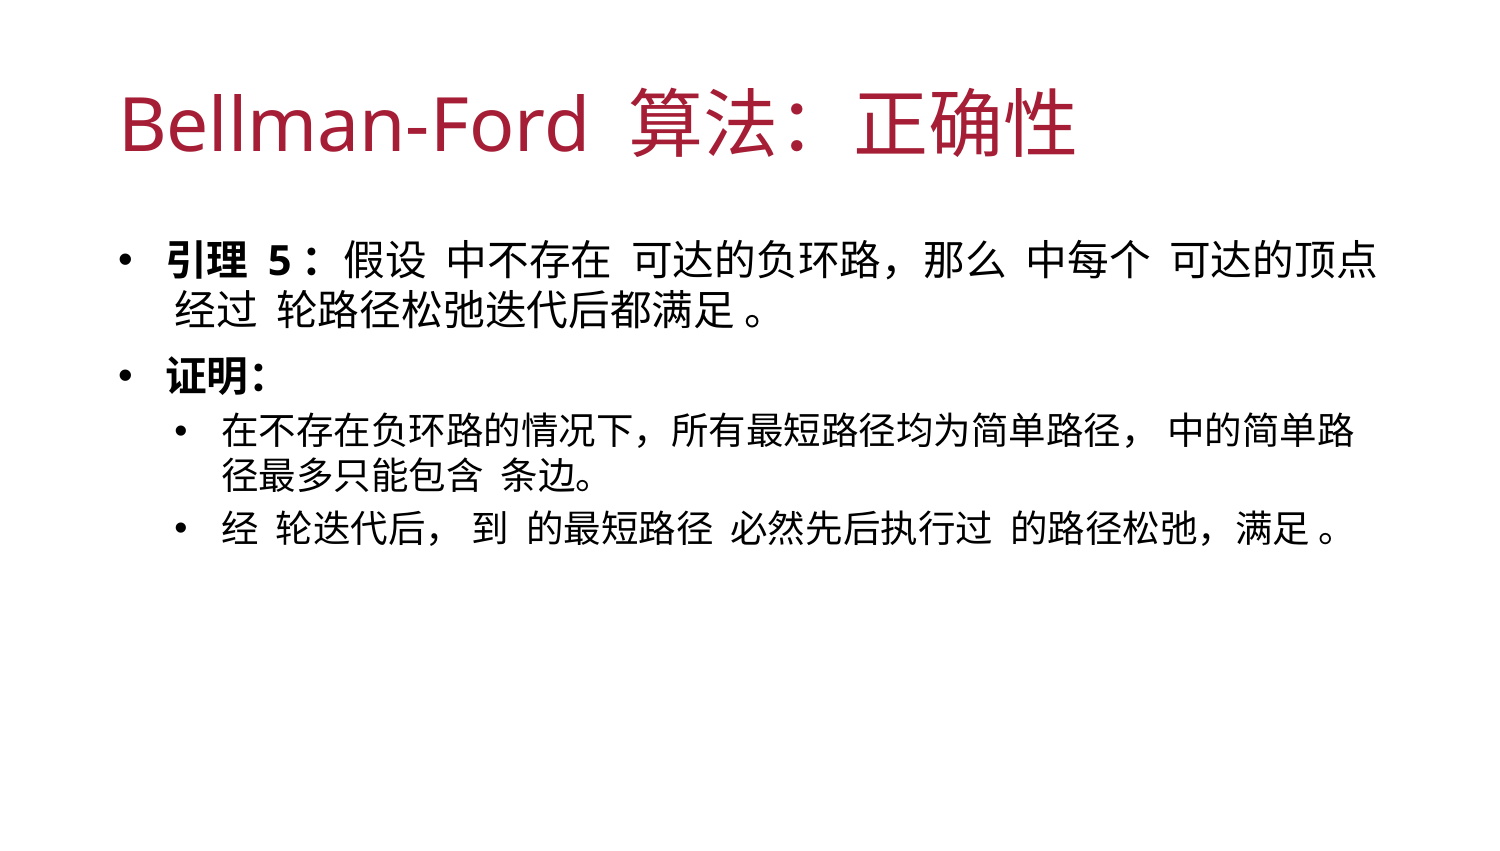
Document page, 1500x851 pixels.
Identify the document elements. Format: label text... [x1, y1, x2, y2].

title Bellman-Ford 算法：正确性 [103, 45, 1397, 210]
